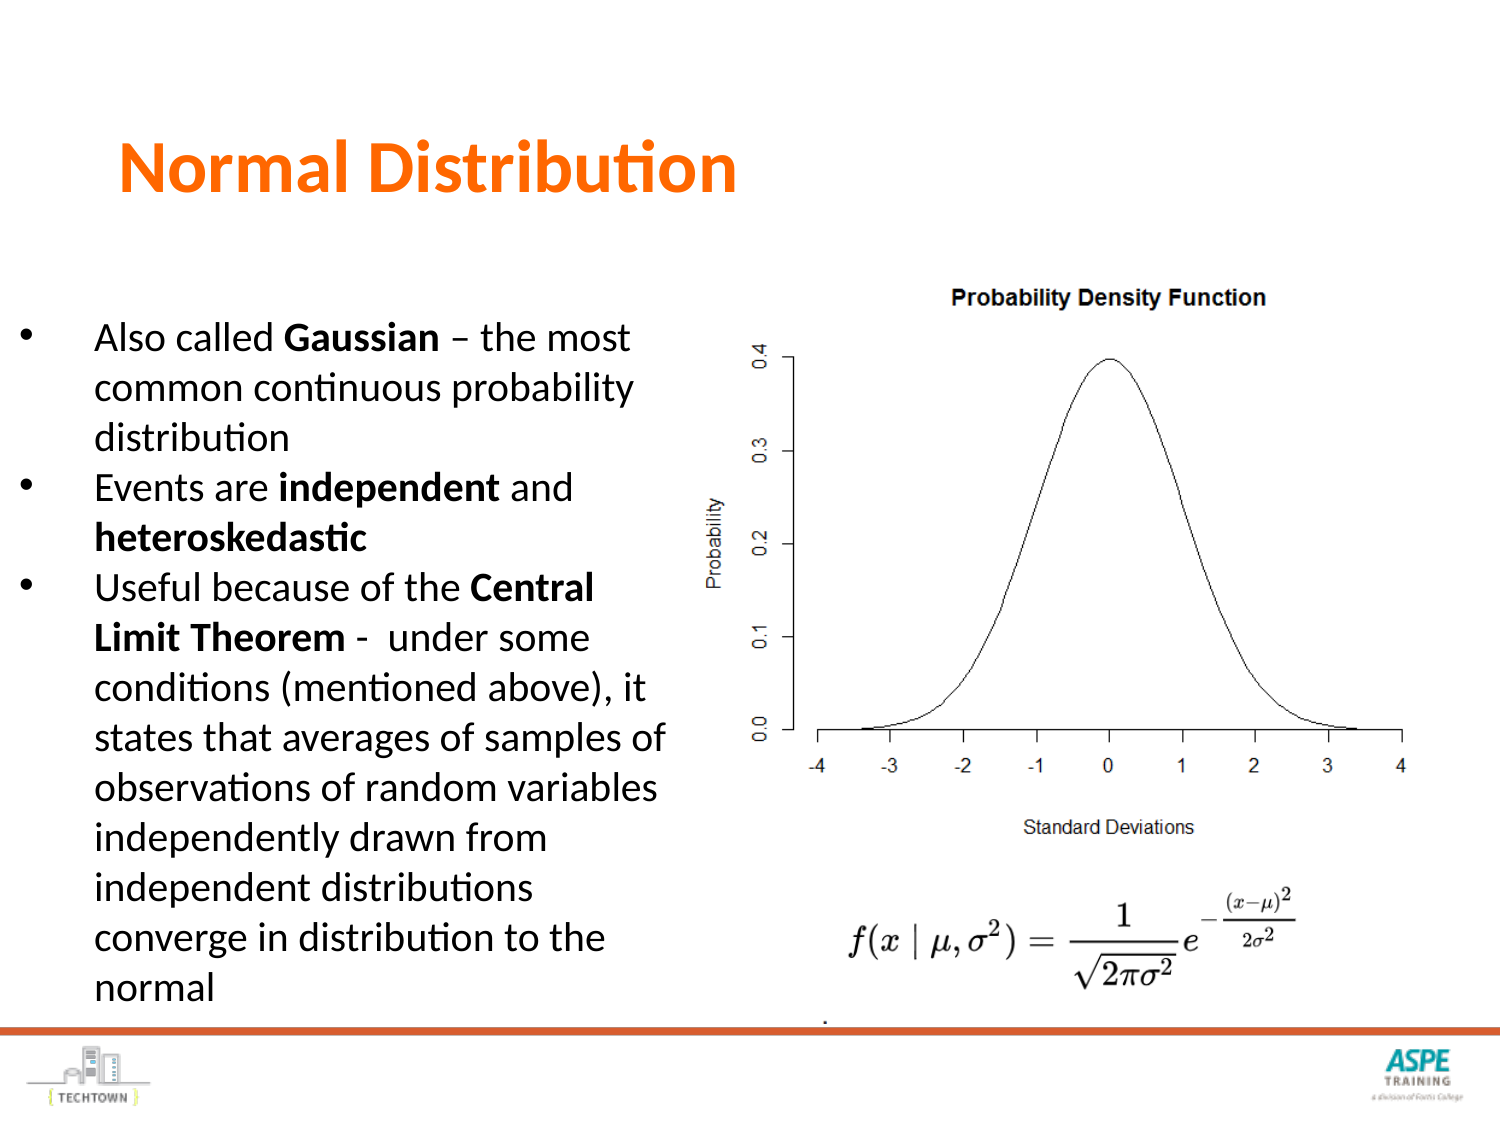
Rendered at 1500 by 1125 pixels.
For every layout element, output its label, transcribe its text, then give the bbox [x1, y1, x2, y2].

title Normal Distribution [103, 59, 1397, 278]
text_box Also called Gaussian – the most common continuous probability distribution Events are independent and heteroskedastic Useful because of the Central Limit Theorem - under some conditions (mentioned above), it states that averages of samples of observations of random variables independently drawn from independent distributions converge in distribution to the normal [4, 302, 700, 1017]
picture [807, 871, 1366, 1025]
picture [699, 249, 1474, 863]
